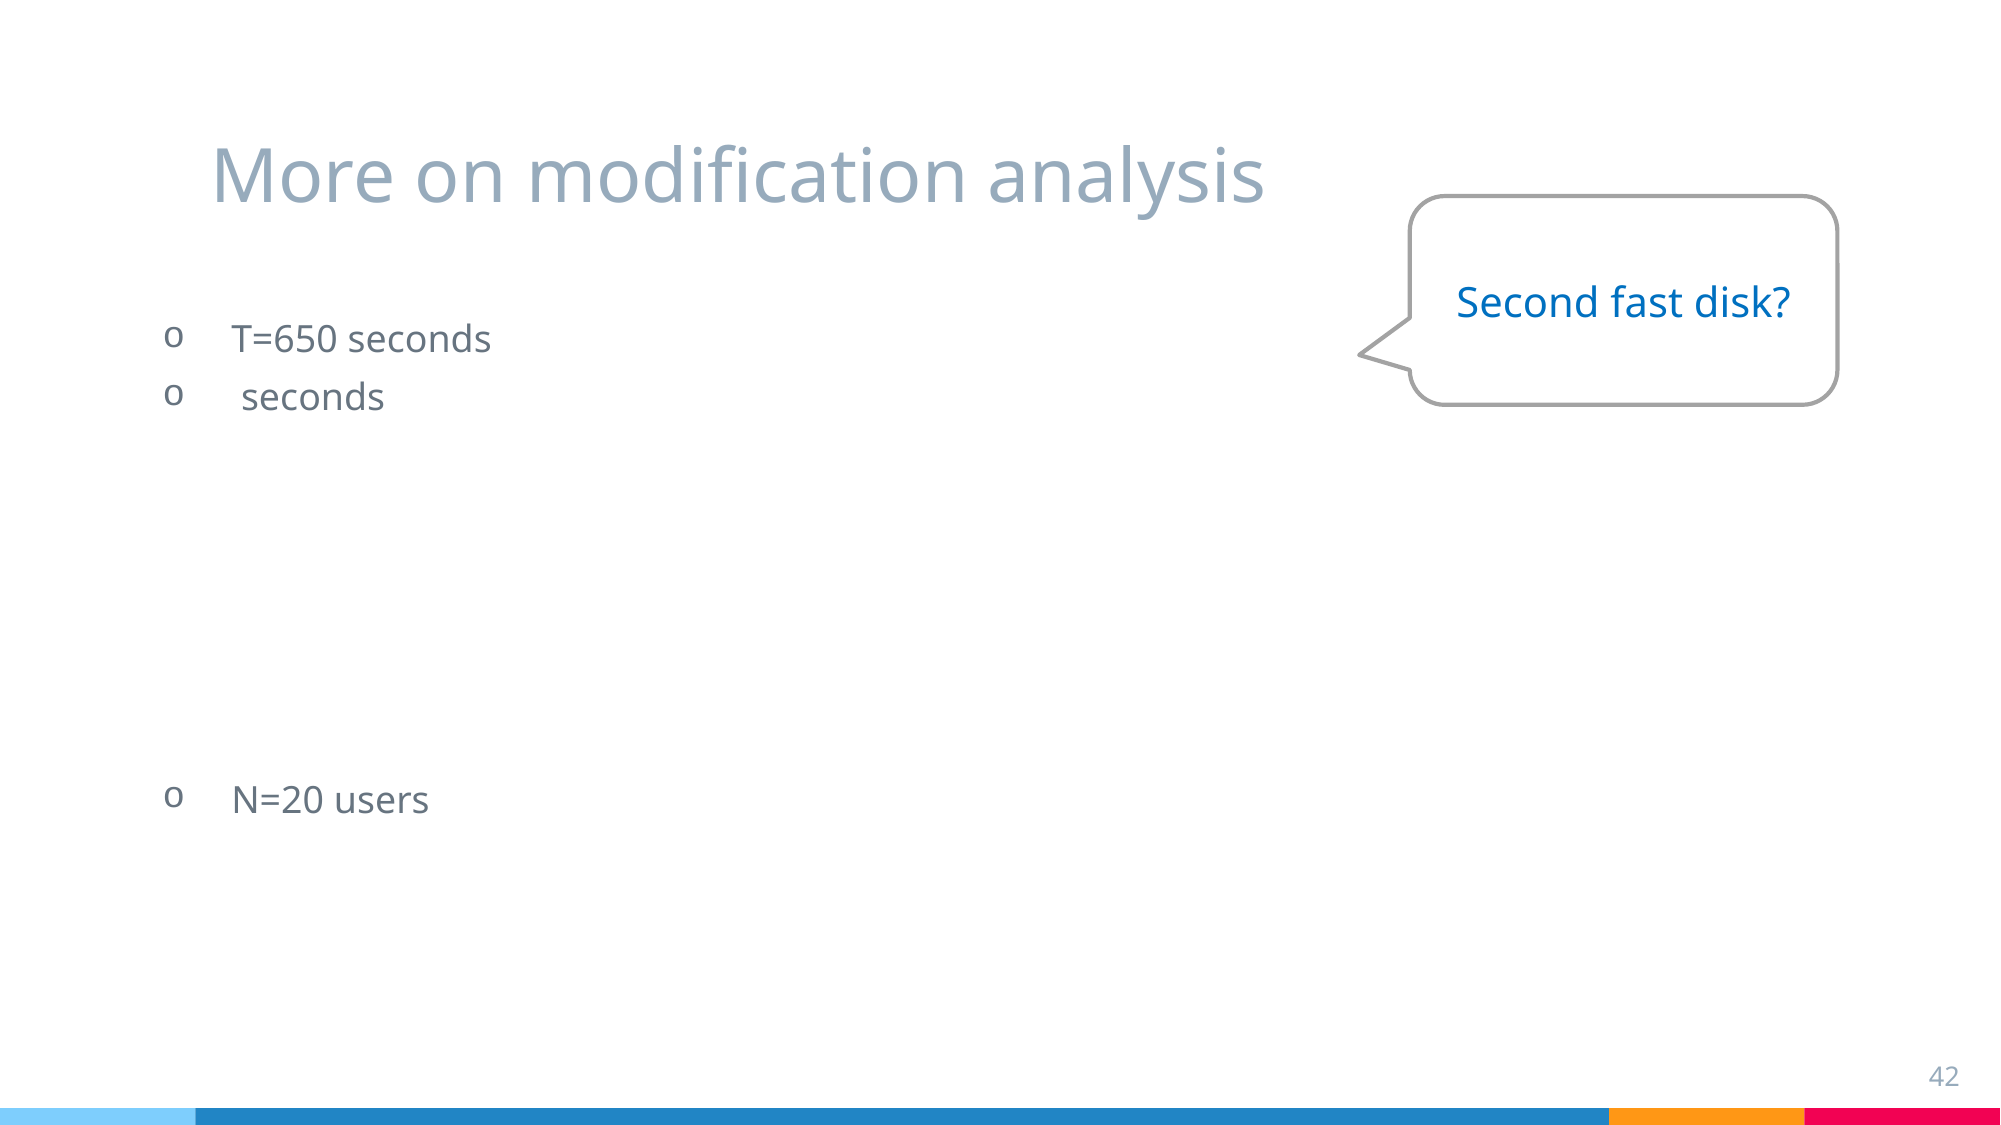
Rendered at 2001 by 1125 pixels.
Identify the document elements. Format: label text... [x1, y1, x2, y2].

slide_number 42 [1854, 1043, 1975, 1113]
text_box Second fast disk? [1357, 193, 1840, 407]
title More on modification analysis [195, 45, 1805, 233]
